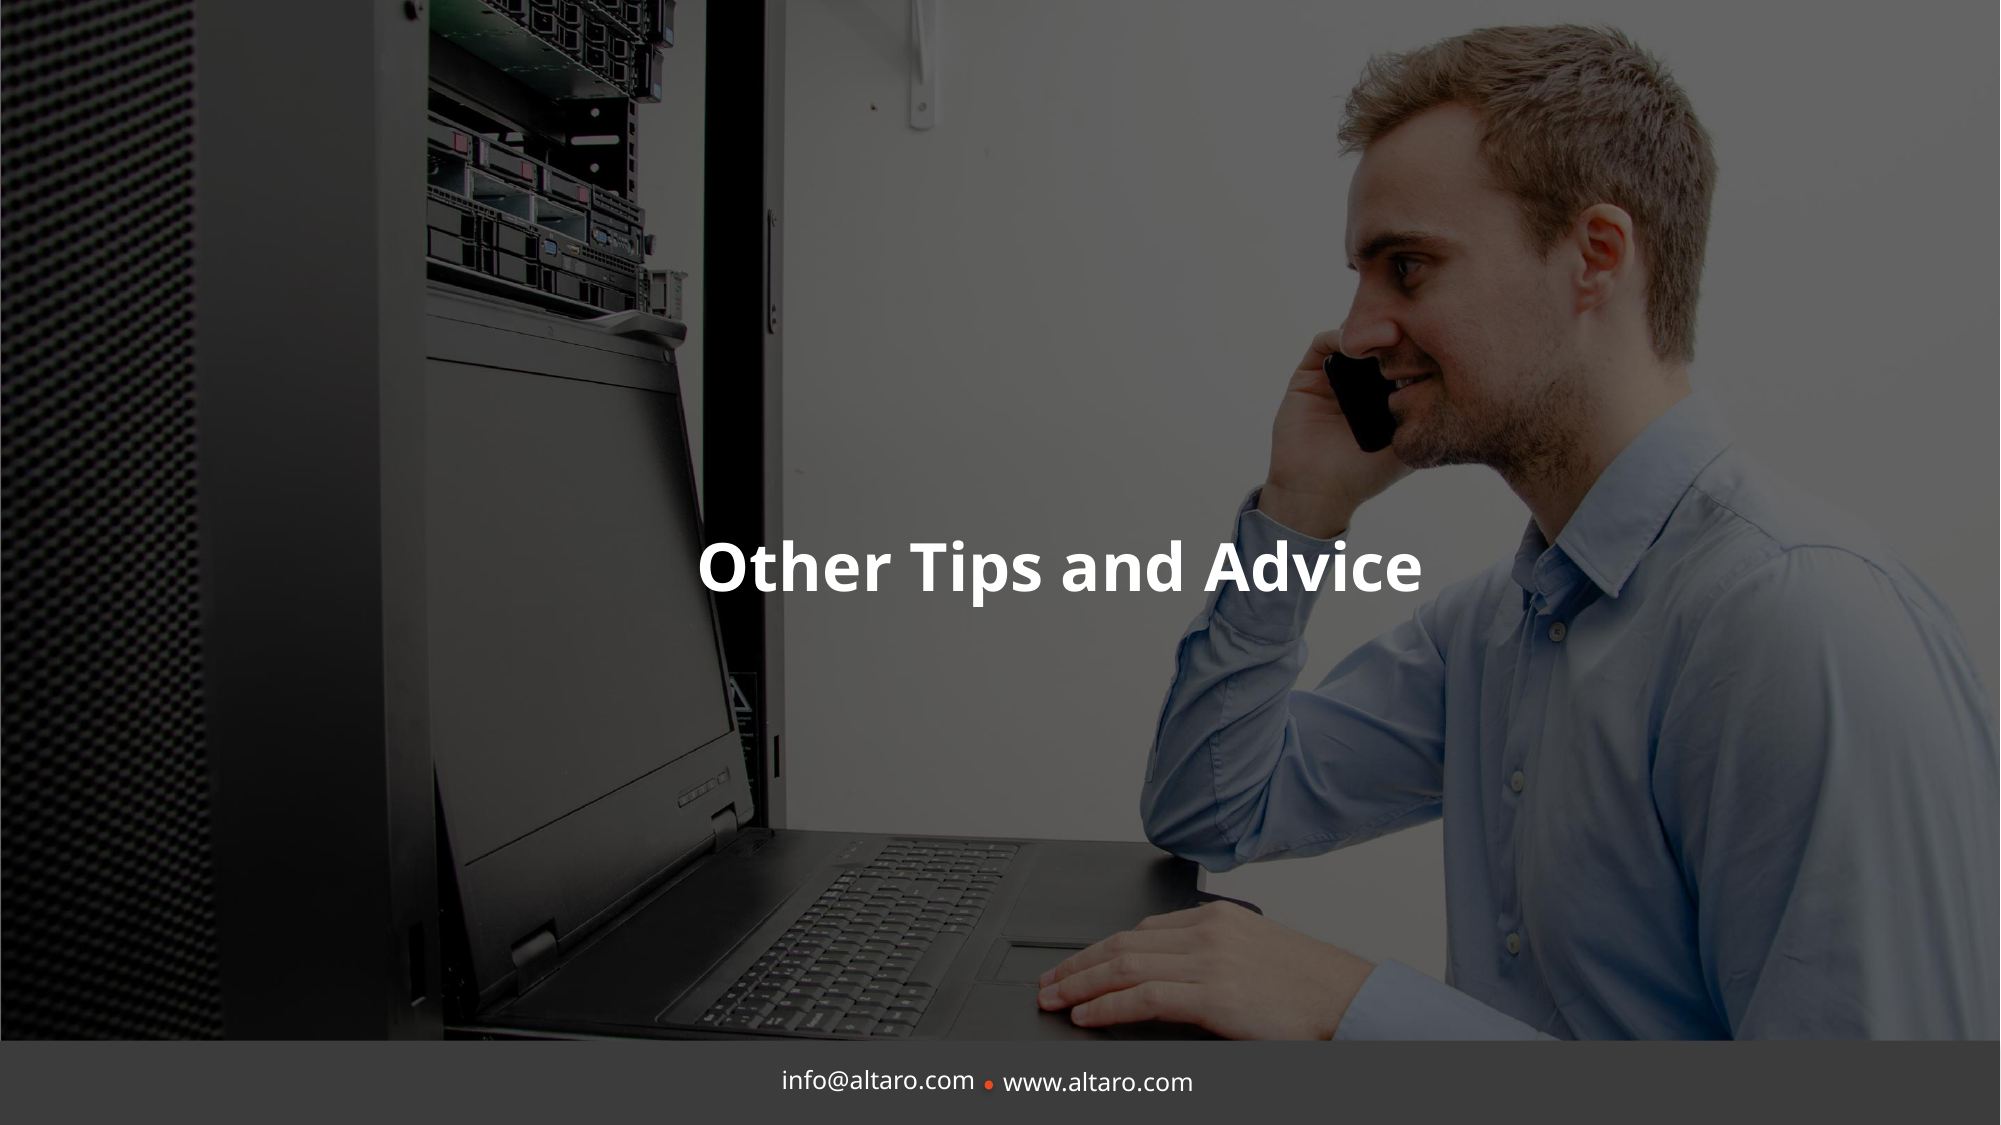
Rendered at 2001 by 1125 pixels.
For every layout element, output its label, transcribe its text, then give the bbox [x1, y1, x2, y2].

list Other Tips and Advice [681, 517, 1450, 608]
picture [0, 0, 2000, 1040]
